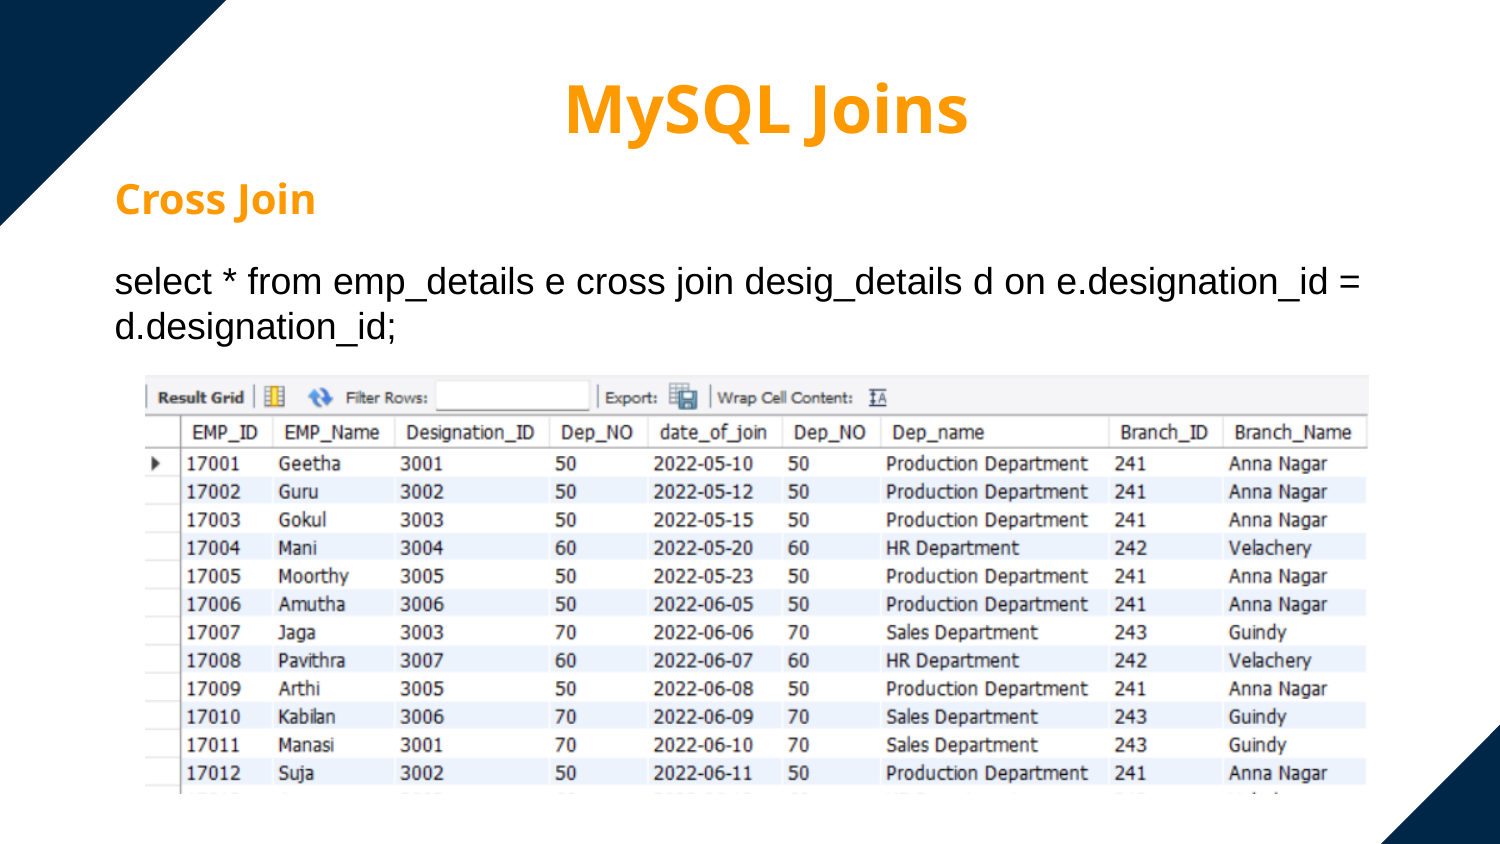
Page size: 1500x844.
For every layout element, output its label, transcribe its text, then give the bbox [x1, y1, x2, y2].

text_box select * from emp_details e cross join desig_details d on e.designation_id = d.designation_id; [99, 249, 1414, 355]
text_box Cross Join [99, 165, 1211, 231]
picture [144, 374, 1370, 795]
text_box [1377, 721, 1500, 844]
text_box [0, 0, 229, 229]
text_box MySQL Joins [308, 59, 1226, 154]
